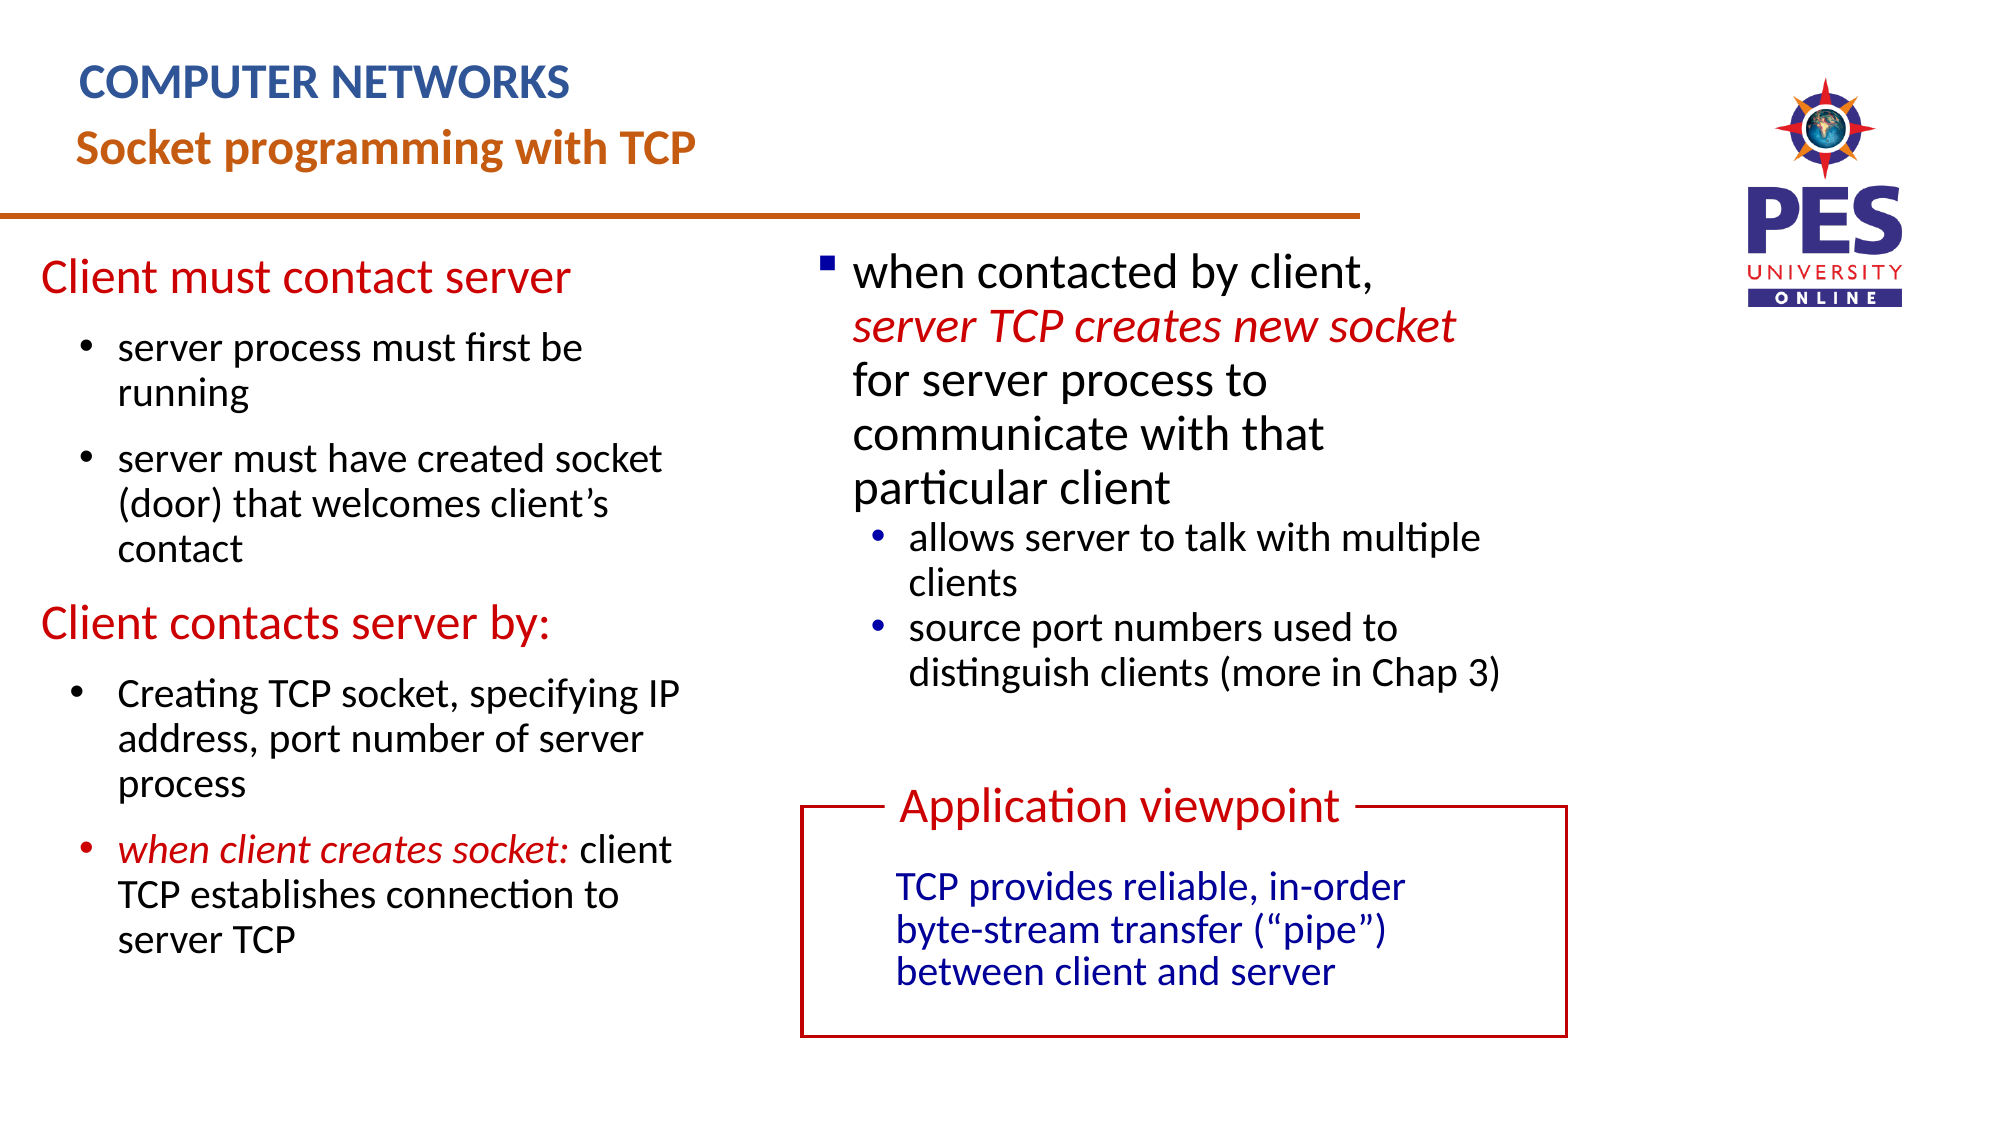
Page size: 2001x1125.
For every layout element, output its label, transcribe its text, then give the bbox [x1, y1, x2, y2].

picture [1748, 76, 1902, 307]
list Client must contact server server process must first be running server must have created socket (door) that welcomes client’s contact Client contacts server by: Creating TCP socket, specifying IP address, port number of server process when client creates socket: client TCP establishes connection to server TCP [25, 243, 738, 1079]
text_box Socket programming with TCP [60, 106, 1374, 182]
text_box COMPUTER NETWORKS [64, 41, 1295, 106]
text_box when contacted by client, server TCP creates new socket for server process to communicate with that particular client allows server to talk with multiple clients source port numbers used to distinguish clients (more in Chap 3) [780, 238, 1520, 731]
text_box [801, 764, 1567, 1037]
